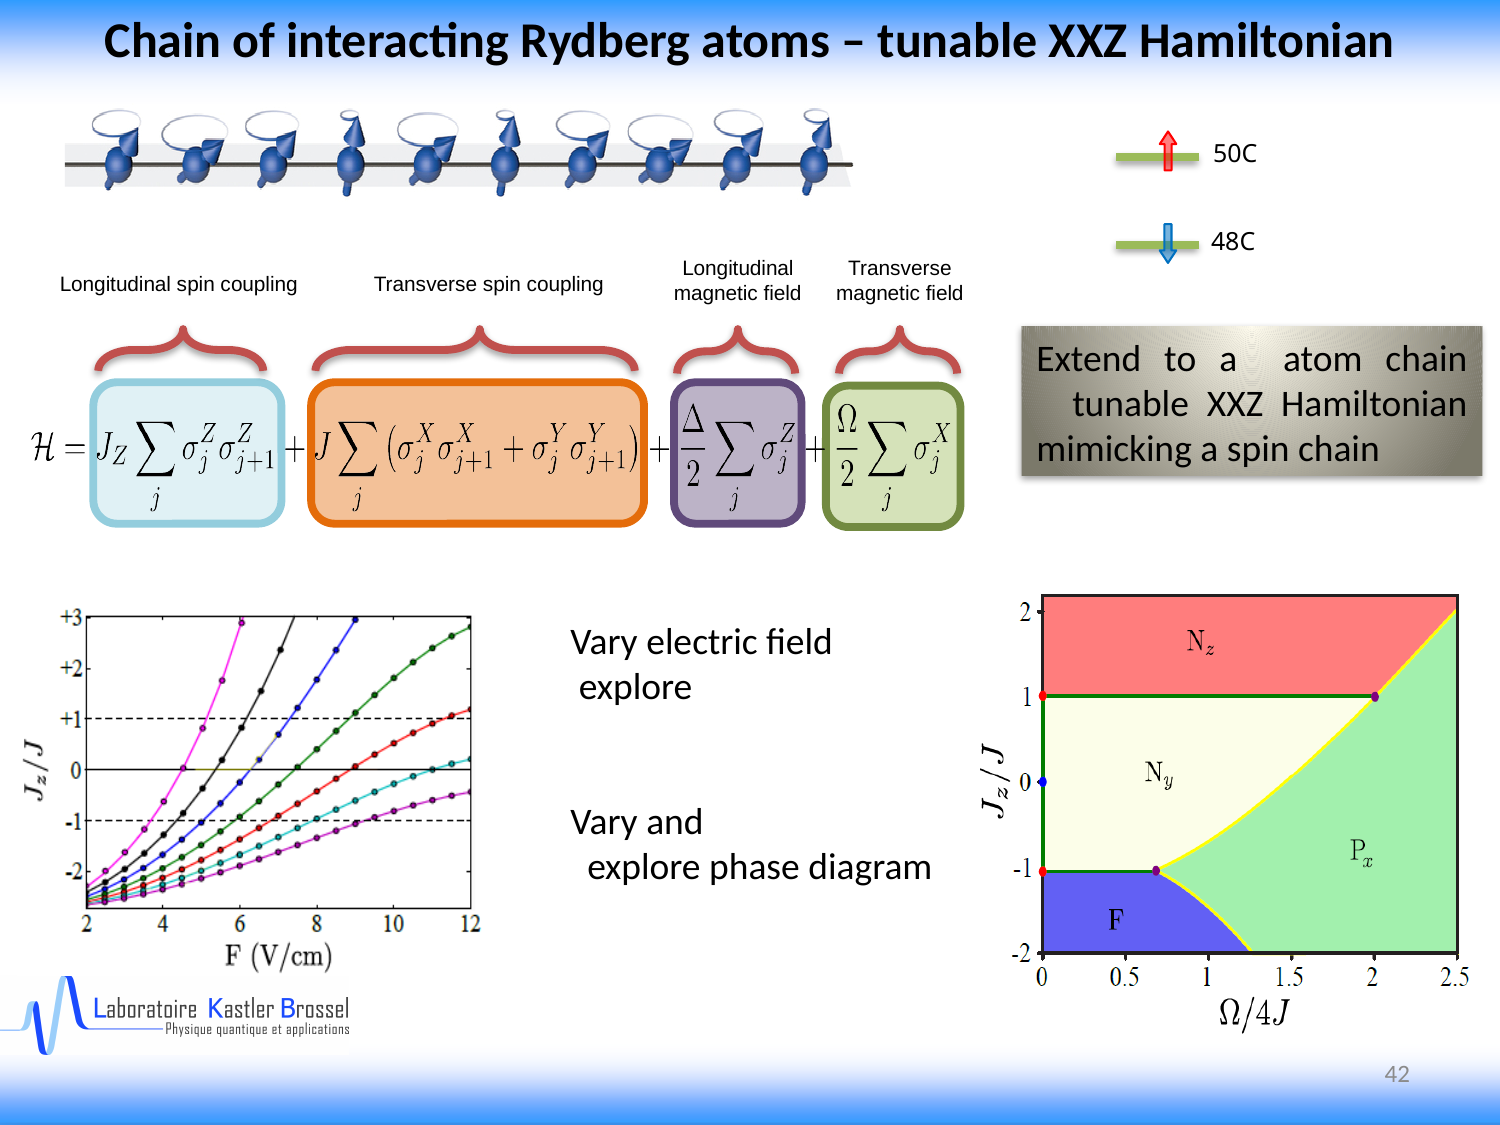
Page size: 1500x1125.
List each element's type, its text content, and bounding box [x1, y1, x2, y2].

slide_number 42 [1074, 1044, 1425, 1103]
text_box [29, 247, 981, 528]
title Chain of interacting Rydberg atoms – tunable XXZ Hamiltonian [0, 0, 1500, 76]
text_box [980, 499, 1471, 1035]
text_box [1116, 130, 1282, 264]
picture [0, 76, 1500, 1125]
